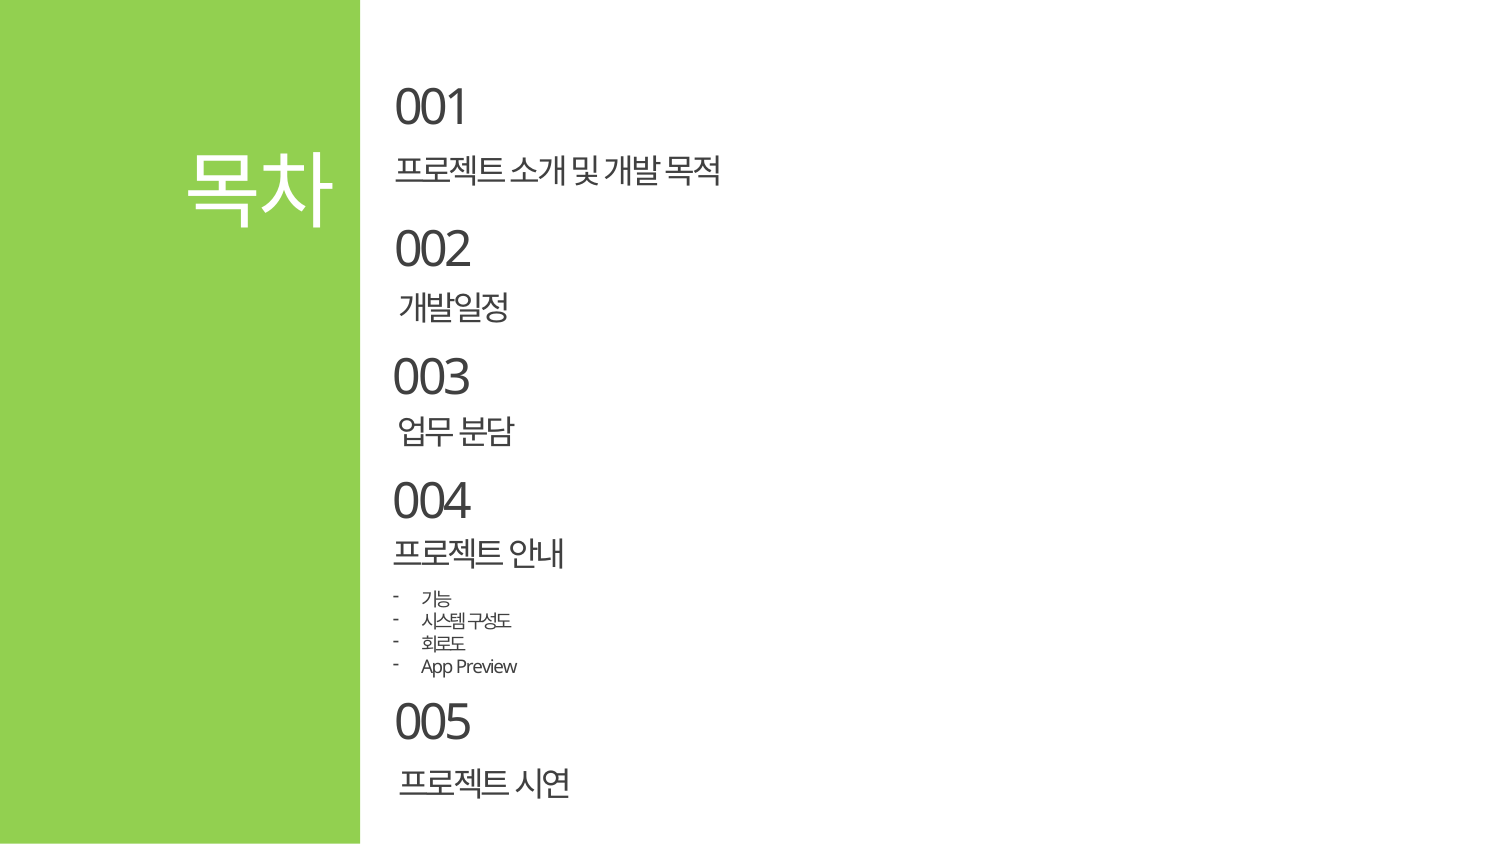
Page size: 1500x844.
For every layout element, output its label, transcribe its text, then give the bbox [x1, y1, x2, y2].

text_box 프로젝트 소개 및 개발 목적 [379, 143, 923, 198]
text_box [0, 0, 362, 844]
text_box 프로젝트 안내 [378, 525, 922, 579]
text_box 001 [379, 67, 533, 143]
text_box 004 [378, 461, 532, 537]
text_box 002 [379, 209, 533, 284]
text_box 목차 [135, 131, 384, 246]
text_box 개발일정 [383, 280, 928, 335]
text_box 기능 시스템 구성도 회로도 A p p P r e v i e w [378, 579, 969, 685]
text_box 프로젝트 시연 [383, 756, 928, 811]
text_box 005 [379, 681, 533, 757]
text_box 003 [378, 336, 532, 412]
text_box 업무 분담 [382, 404, 926, 459]
